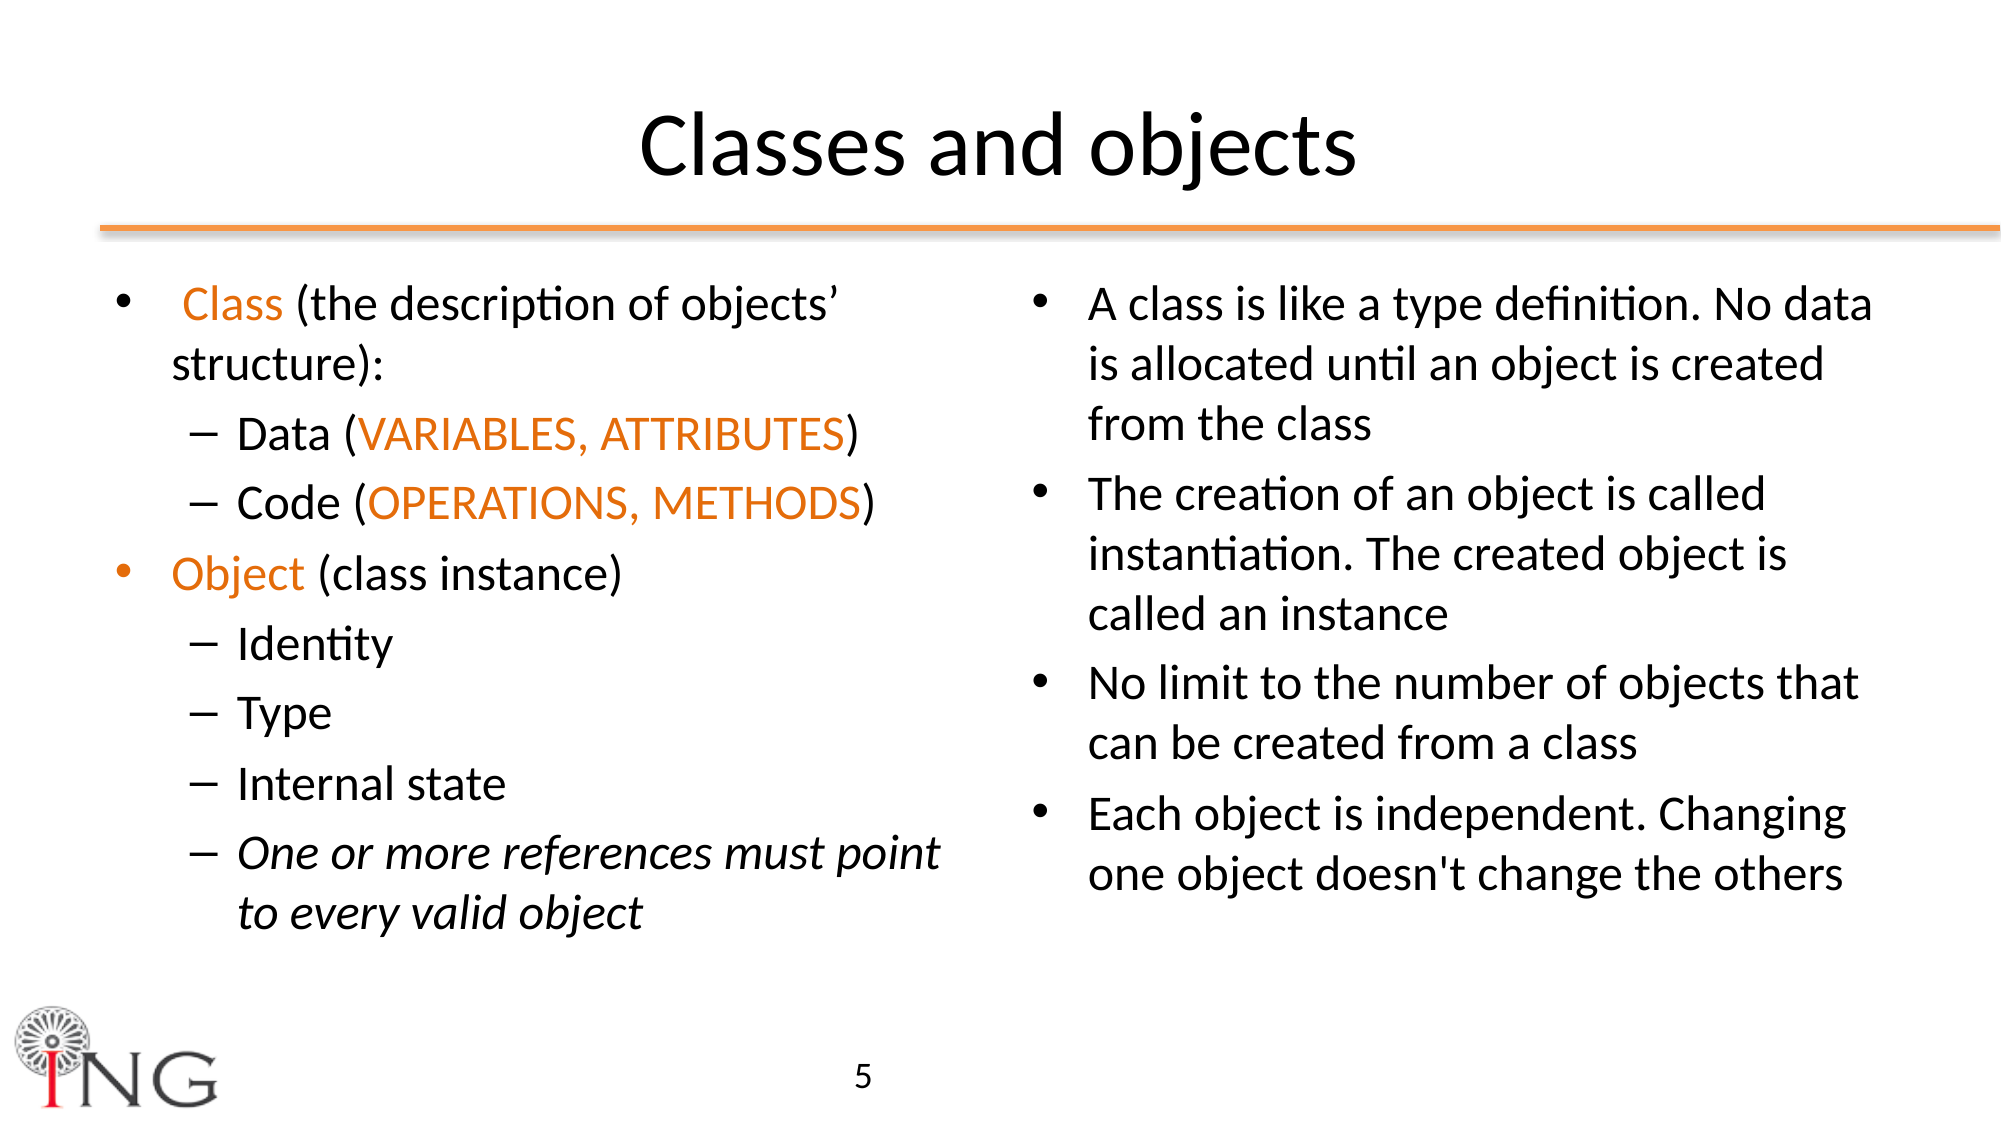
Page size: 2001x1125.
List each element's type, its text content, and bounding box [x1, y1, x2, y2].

list Class (the description of objects’ structure): Data (VARIABLES, ATTRIBUTES) Code (OPERATIONS, METHODS) Object (class instance) Identity Type Internal state One or more references must point to every valid object [99, 262, 984, 1005]
slide_number 5 [839, 1043, 1900, 1104]
list A class is like a type definition. No data is allocated until an object is created from the class The creation of an object is called instantiation. The created object is called an instance No limit to the number of objects that can be created from a class Each object is independent. Changing one object doesn't change the others [1016, 262, 1900, 1005]
picture [0, 987, 244, 1125]
title Classes and objects [99, 45, 1900, 233]
